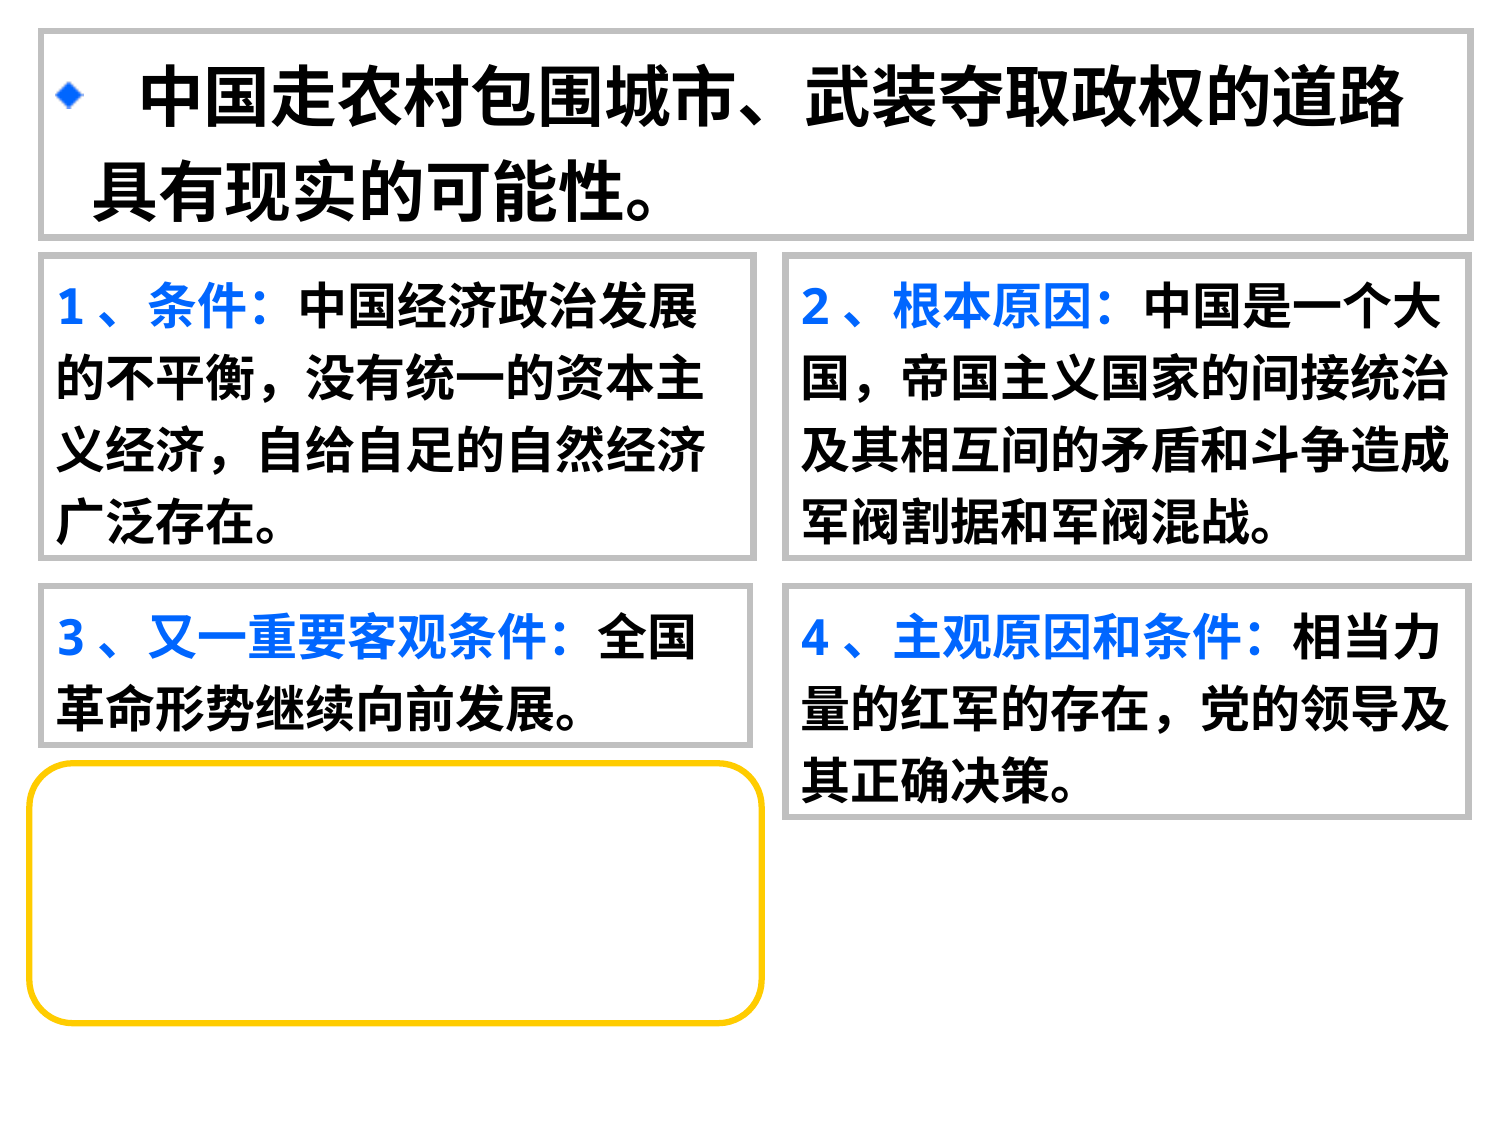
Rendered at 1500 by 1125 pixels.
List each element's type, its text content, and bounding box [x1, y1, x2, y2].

text_box 4、主观原因和条件：相当力量的红军的存在，党的领导及其正确决策。 [785, 586, 1469, 817]
text_box 中国走农村包围城市、武装夺取政权的道路具有现实的可能性。 [41, 30, 1471, 238]
text_box [29, 763, 762, 1024]
text_box 2、根本原因：中国是一个大国，帝国主义国家的间接统治及其相互间的矛盾和斗争造成军阀割据和军阀混战。 [785, 255, 1469, 559]
picture [55, 80, 84, 109]
text_box 3、又一重要客观条件：全国革命形势继续向前发展。 [41, 586, 750, 745]
text_box 1、条件：中国经济政治发展的不平衡，没有统一的资本主义经济，自给自足的自然经济广泛存在。 [41, 255, 754, 559]
